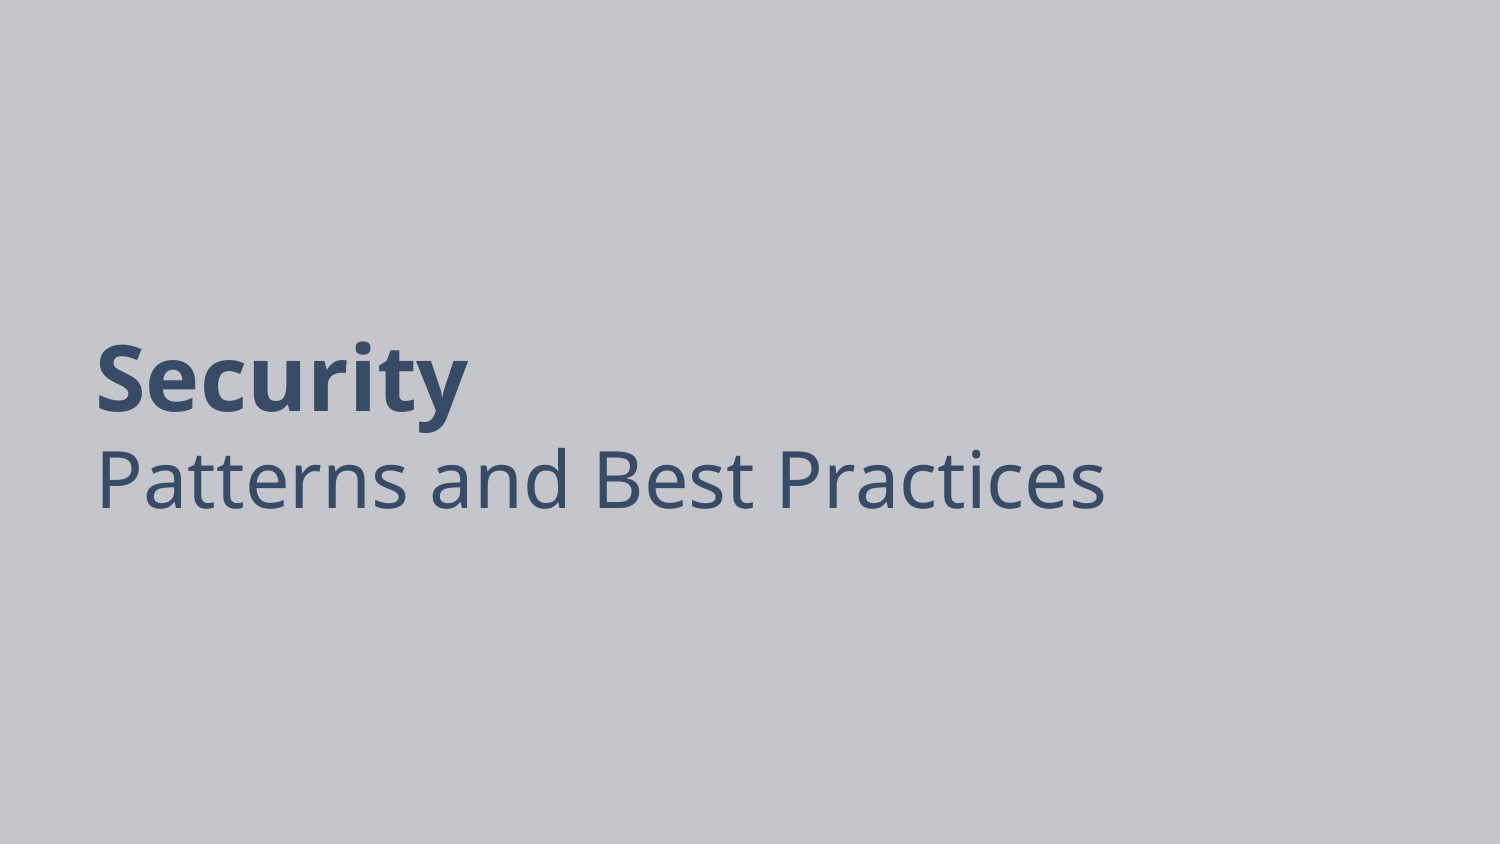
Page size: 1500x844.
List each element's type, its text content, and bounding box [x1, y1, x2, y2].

title Security Patterns and Best Practices [80, 86, 1268, 758]
